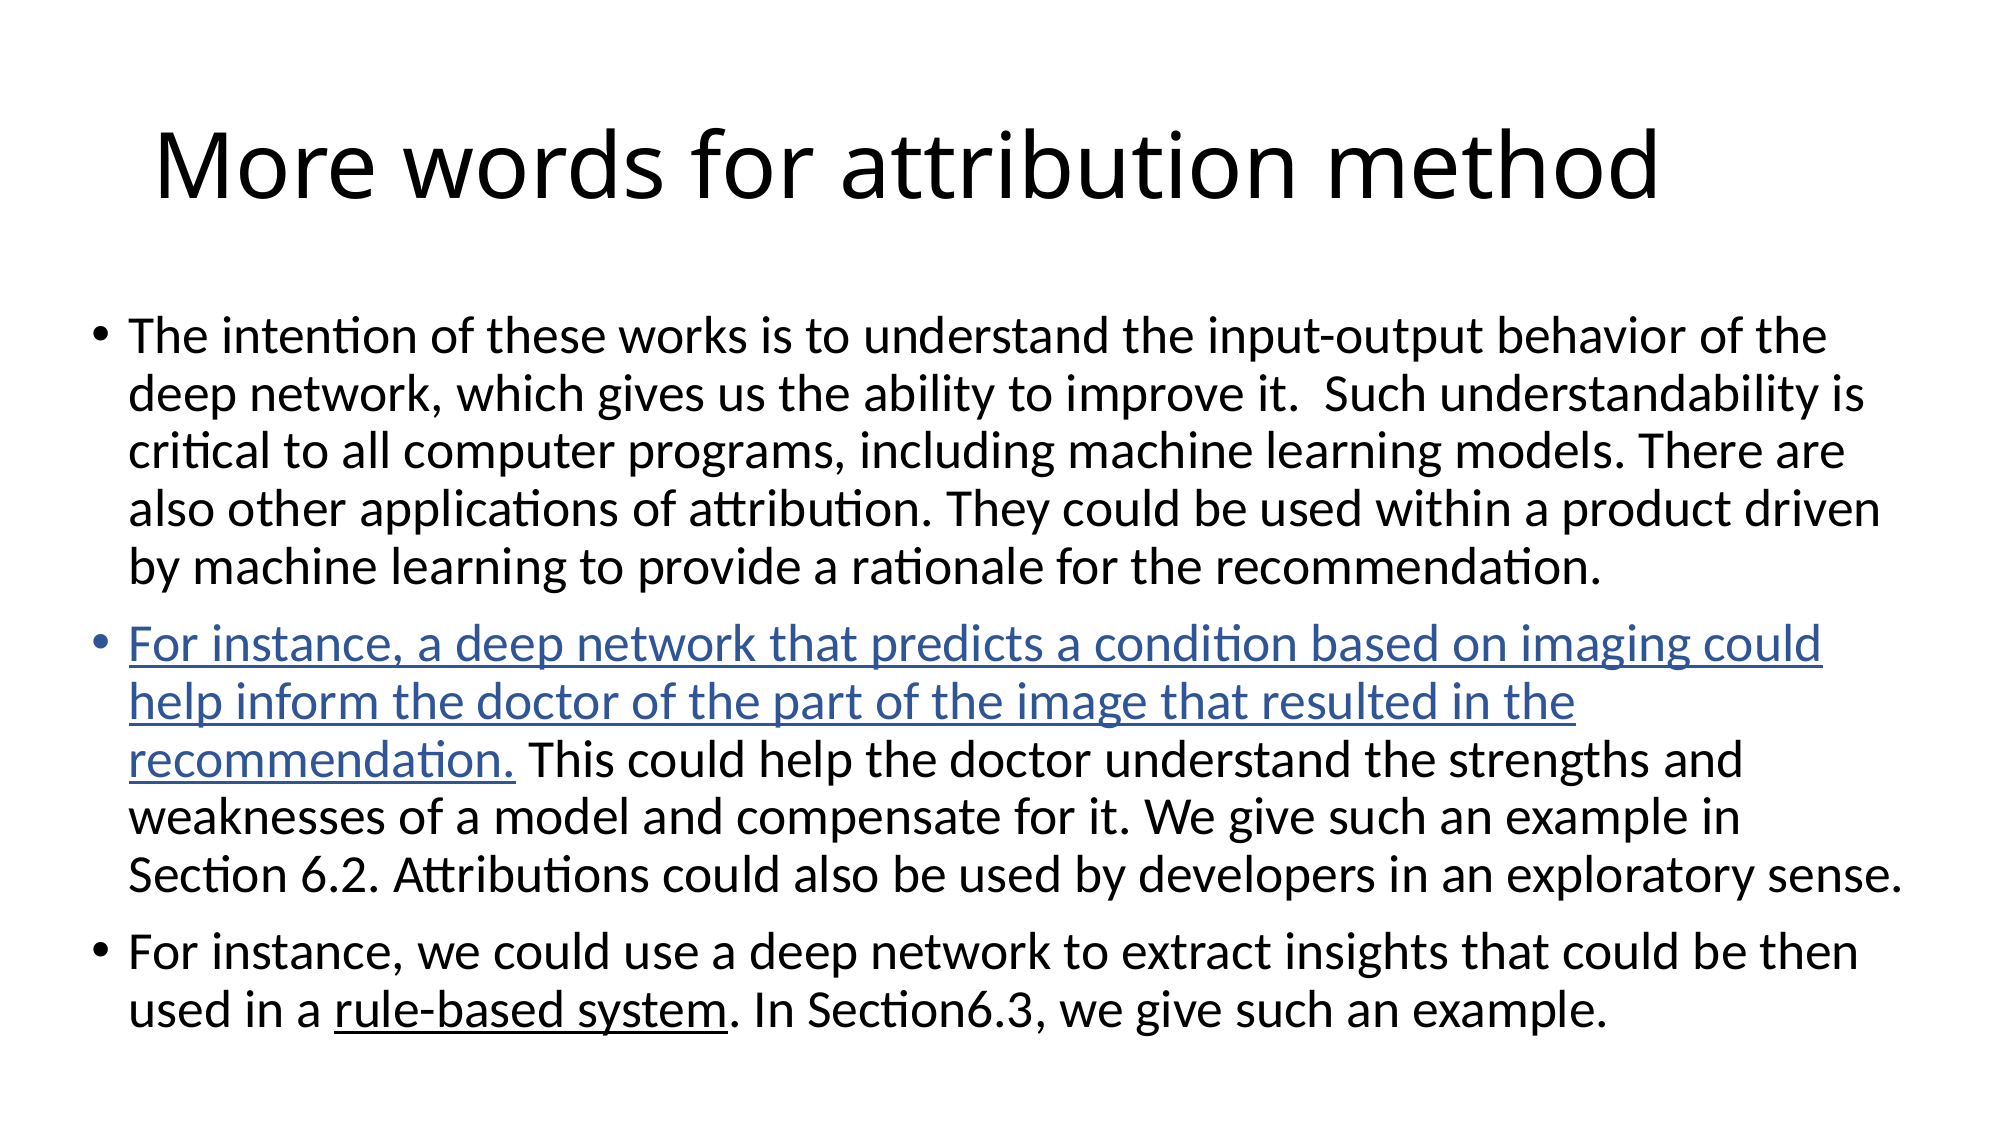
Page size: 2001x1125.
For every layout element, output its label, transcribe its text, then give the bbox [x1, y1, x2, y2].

title More words for attribution method [137, 59, 1863, 278]
list ﻿The intention of these works is to understand the input-output behavior of the deep network, which gives us the ability to improve it. Such understandability is critical to all computer programs, including machine learning models. There are also other applications of attribution. They could be used within a product driven by machine learning to provide a rationale for the recommendation. For instance, a deep network that predicts a condition based on imaging could help inform the doctor of the part of the image that resulted in the recommendation. This could help the doctor understand the strengths and weaknesses of a model and compensate for it. We give such an example in Section 6.2. Attributions could also be used by developers in an exploratory sense. For instance, we could use a deep network to extract insights that could be then used in a rule-based system. In Section6.3, we give such an example. [76, 299, 1926, 1069]
